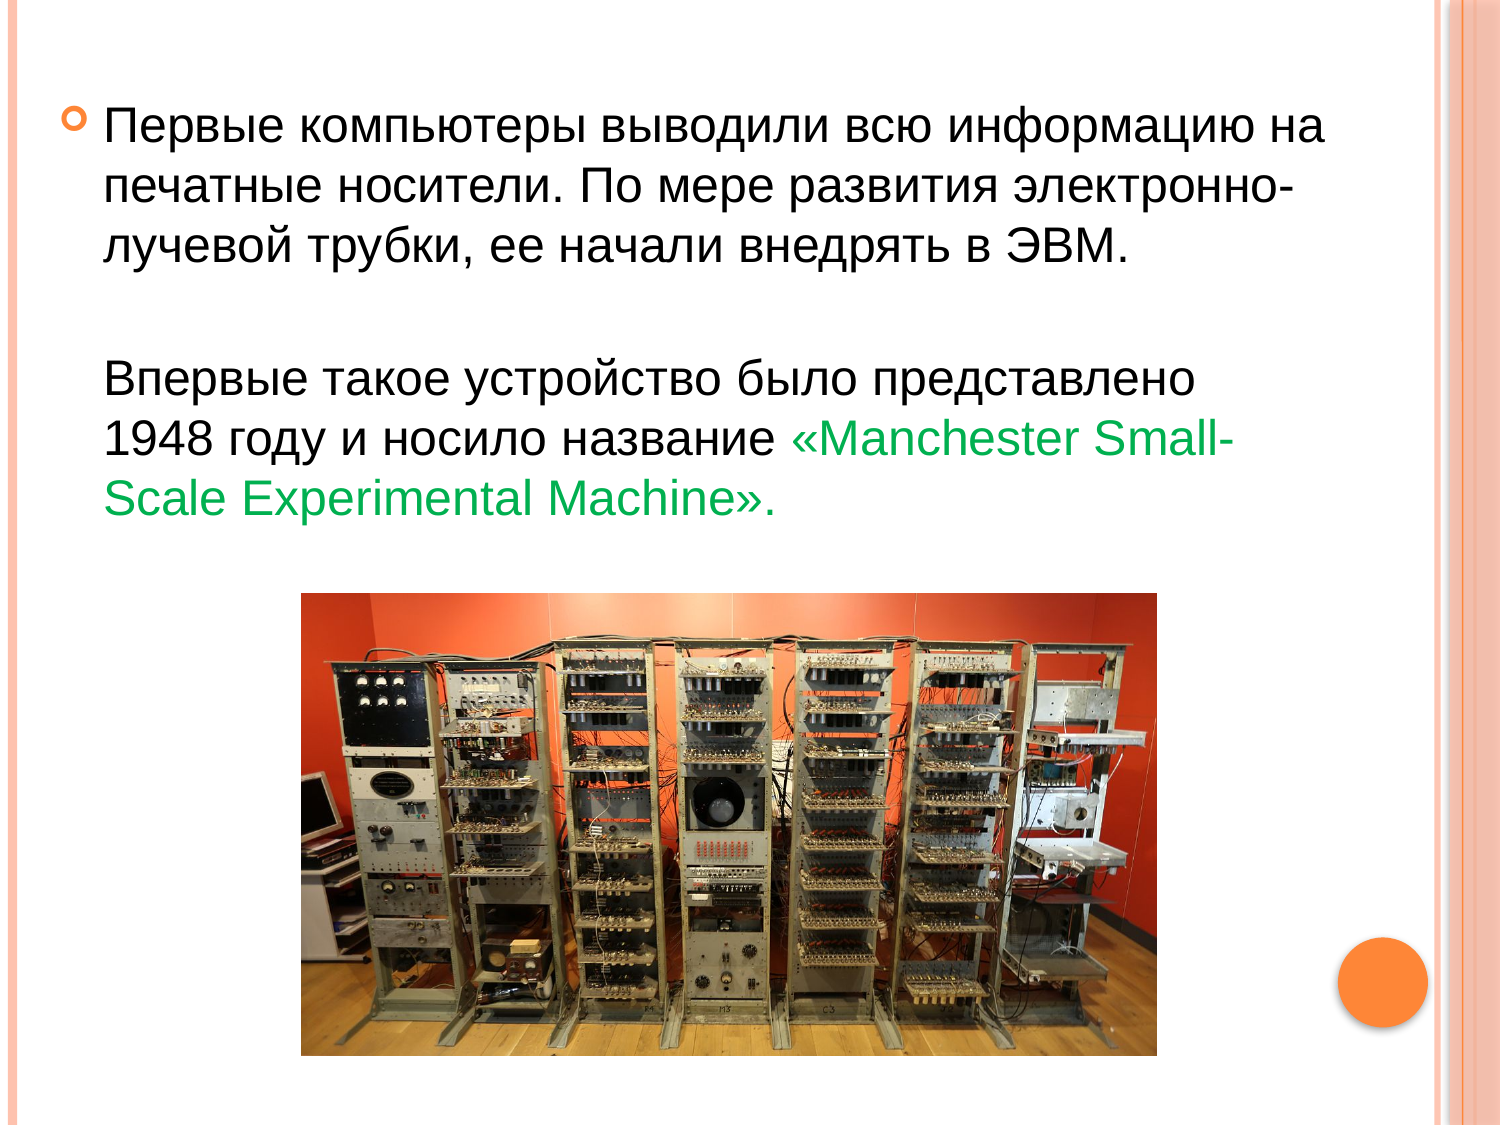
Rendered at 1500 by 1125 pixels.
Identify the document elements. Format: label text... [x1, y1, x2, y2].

text_box Впервые такое устройство было представлено 1948 году и носило название «Manchester Small-Scale Experimental Machine». [88, 338, 1294, 533]
picture [300, 593, 1158, 1057]
list Первые компьютеры выводили всю информацию на печатные носители. По мере развития электронно-лучевой трубки, ее начали внедрять в ЭВМ. [43, 85, 1415, 398]
